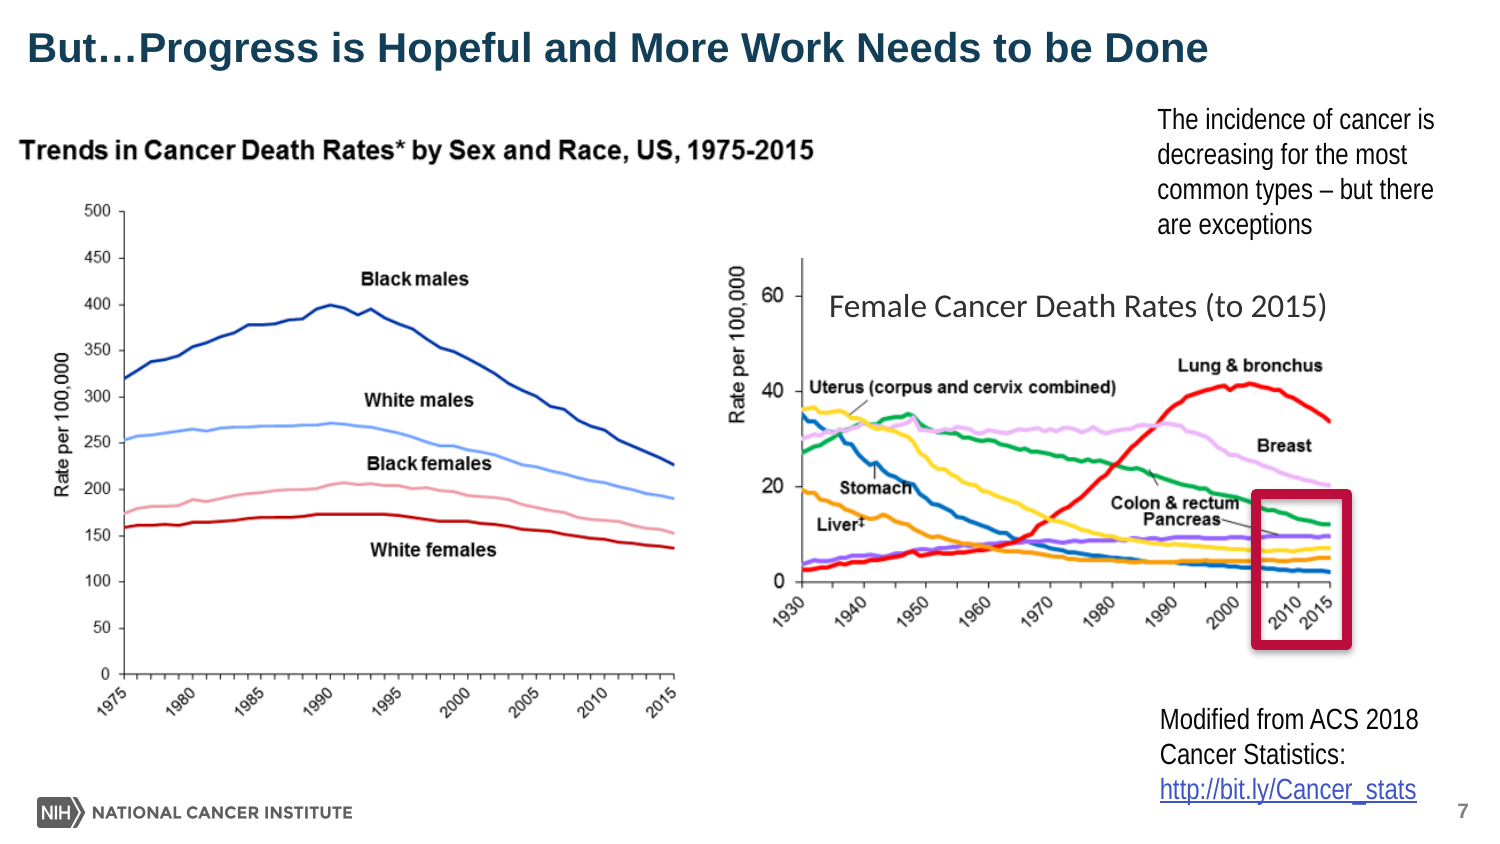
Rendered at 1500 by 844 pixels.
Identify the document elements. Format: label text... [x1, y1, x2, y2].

picture [37, 797, 352, 828]
picture [0, 126, 819, 736]
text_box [726, 257, 1348, 646]
text_box Modified from ACS 2018 Cancer Statistics: http://bit.ly/Cancer_stats [1145, 692, 1487, 813]
text_box The incidence of cancer is decreasing for the most common types – but there are exceptions [1142, 92, 1485, 248]
title But…Progress is Hopeful and More Work Needs to be Done [27, 19, 1367, 72]
